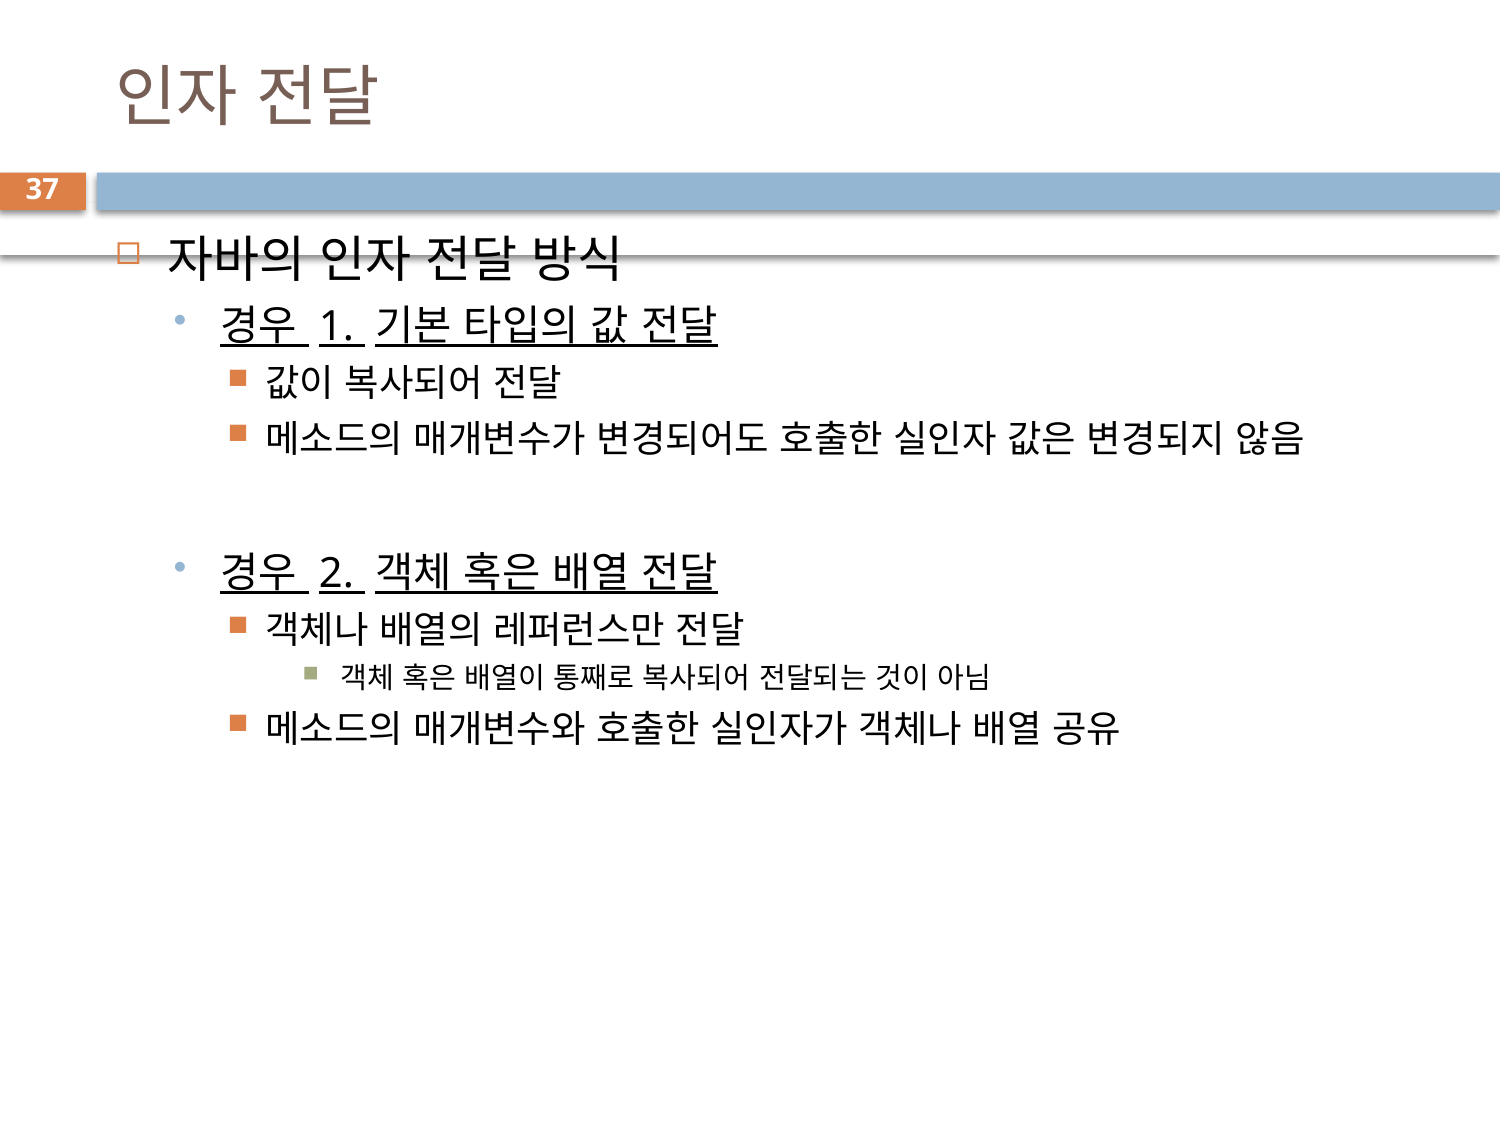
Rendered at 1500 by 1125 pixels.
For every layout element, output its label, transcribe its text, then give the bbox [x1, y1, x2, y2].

title 인자 전달 [100, 37, 1438, 149]
slide_number 37 [0, 170, 87, 211]
list 자바의 인자 전달 방식 경우 1. 기본 타입의 값 전달 값이 복사되어 전달 메소드의 매개변수가 변경되어도 호출한 실인자 값은 변경되지 않음 경우 2. 객체 혹은 배열 전달 객체나 배열의 레퍼런스만 전달 객체 혹은 배열이 통째로 복사되어 전달되는 것이 아님 메소드의 매개변수와 호출한 실인자가 객체나 배열 공유 [100, 219, 1438, 1047]
